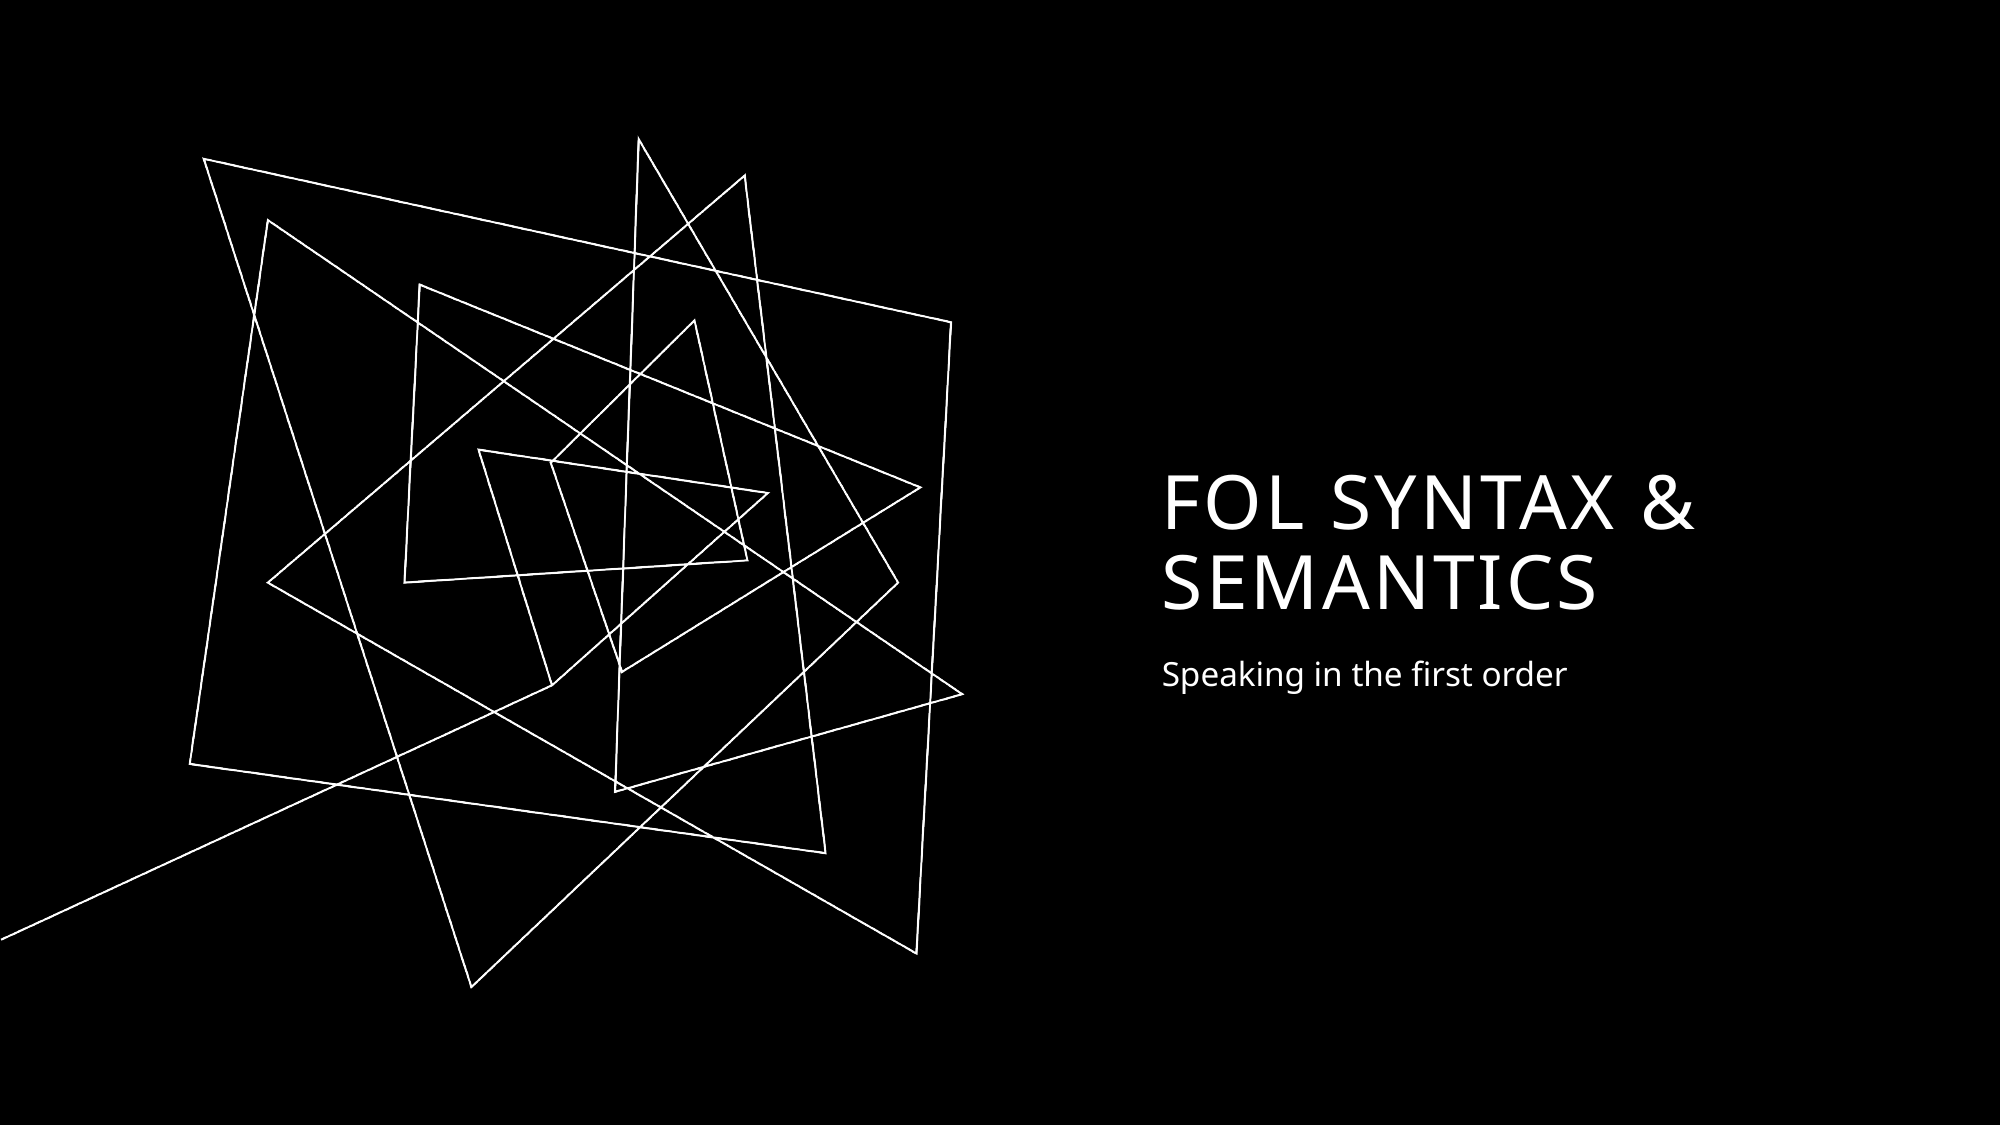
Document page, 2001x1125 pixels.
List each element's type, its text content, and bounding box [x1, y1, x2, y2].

subtitle Speaking in the first order [1146, 649, 1833, 710]
title FOL Syntax & Semantics [1146, 352, 1833, 634]
picture [0, 135, 965, 989]
